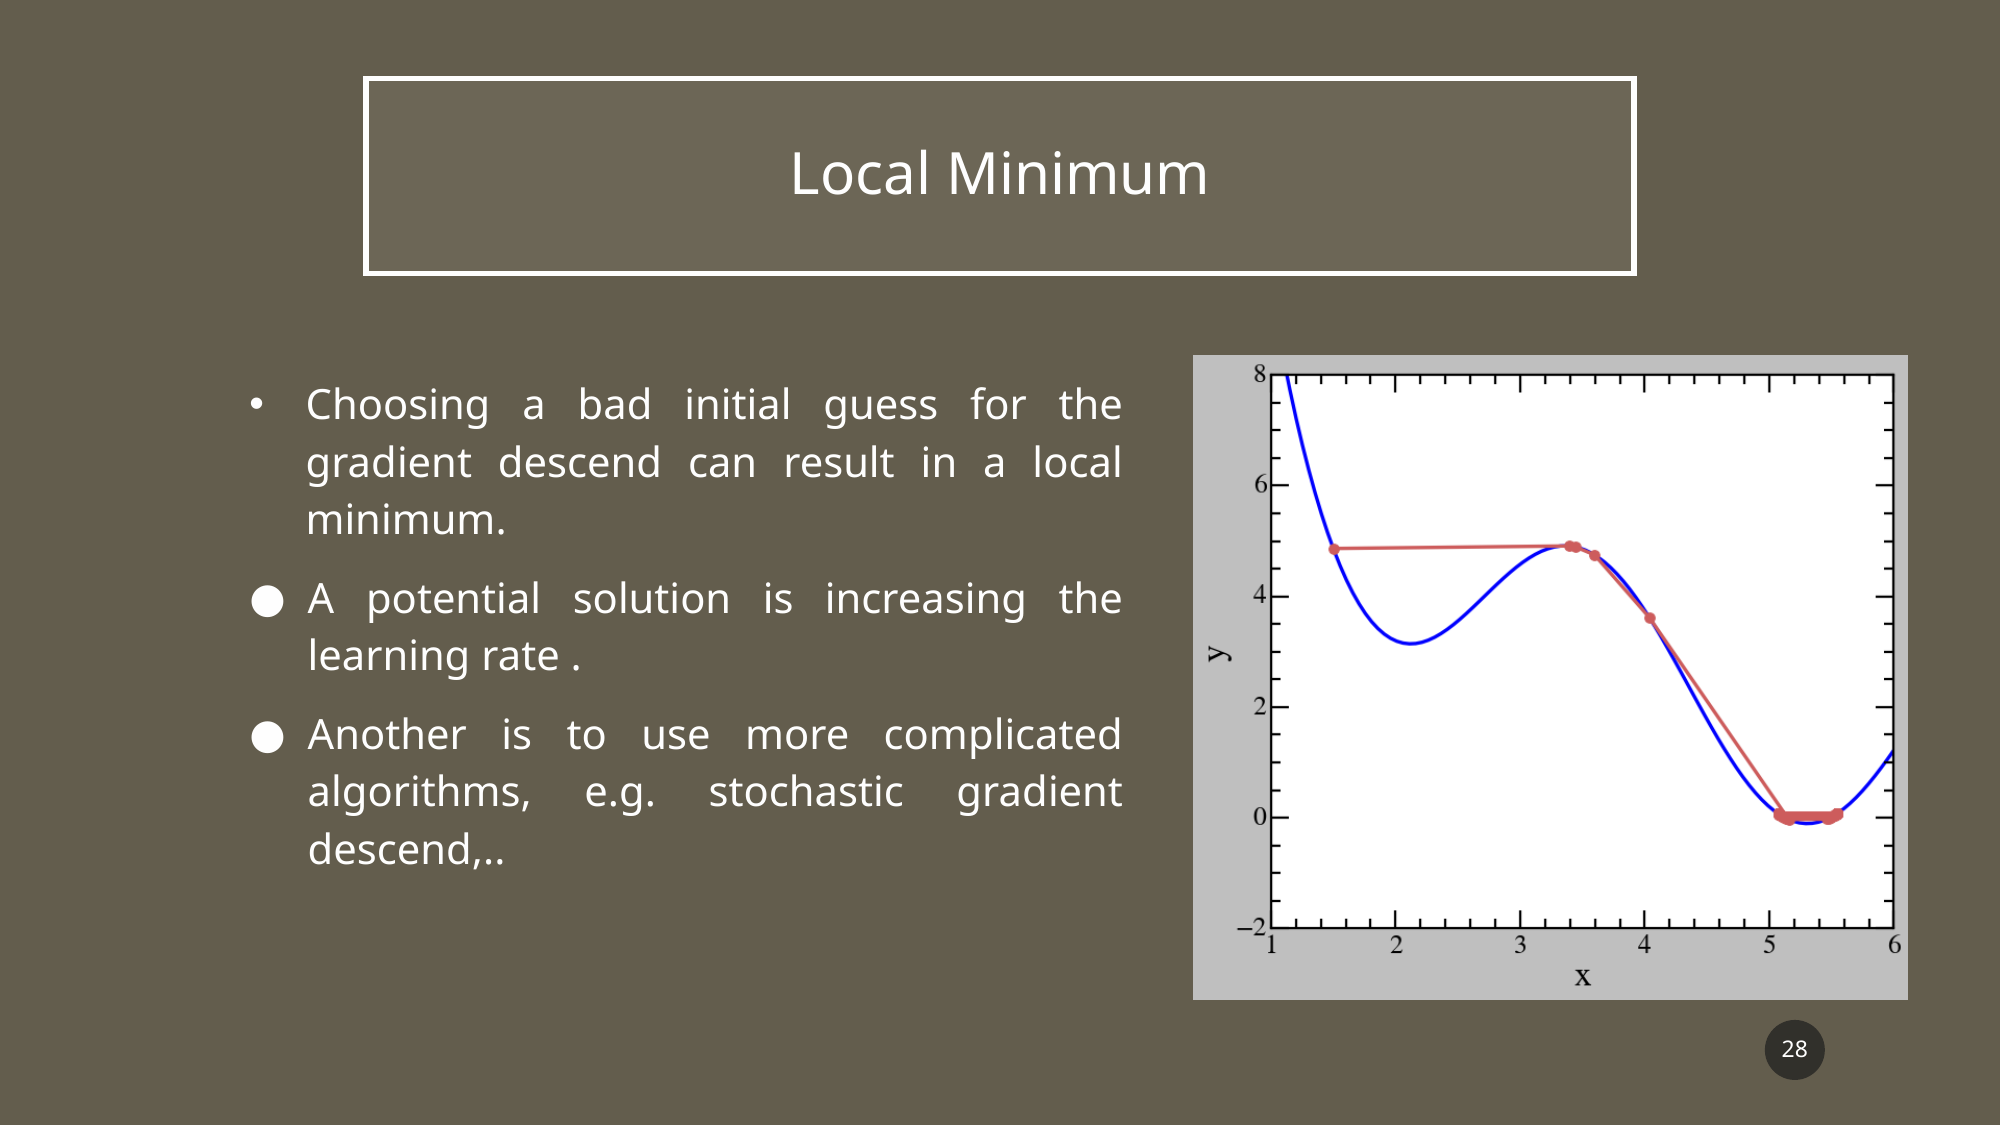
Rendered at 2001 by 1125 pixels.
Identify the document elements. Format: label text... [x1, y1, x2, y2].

title Local Minimum [363, 76, 1637, 276]
slide_number 27 [1764, 1019, 1825, 1080]
picture [1192, 355, 1908, 1000]
